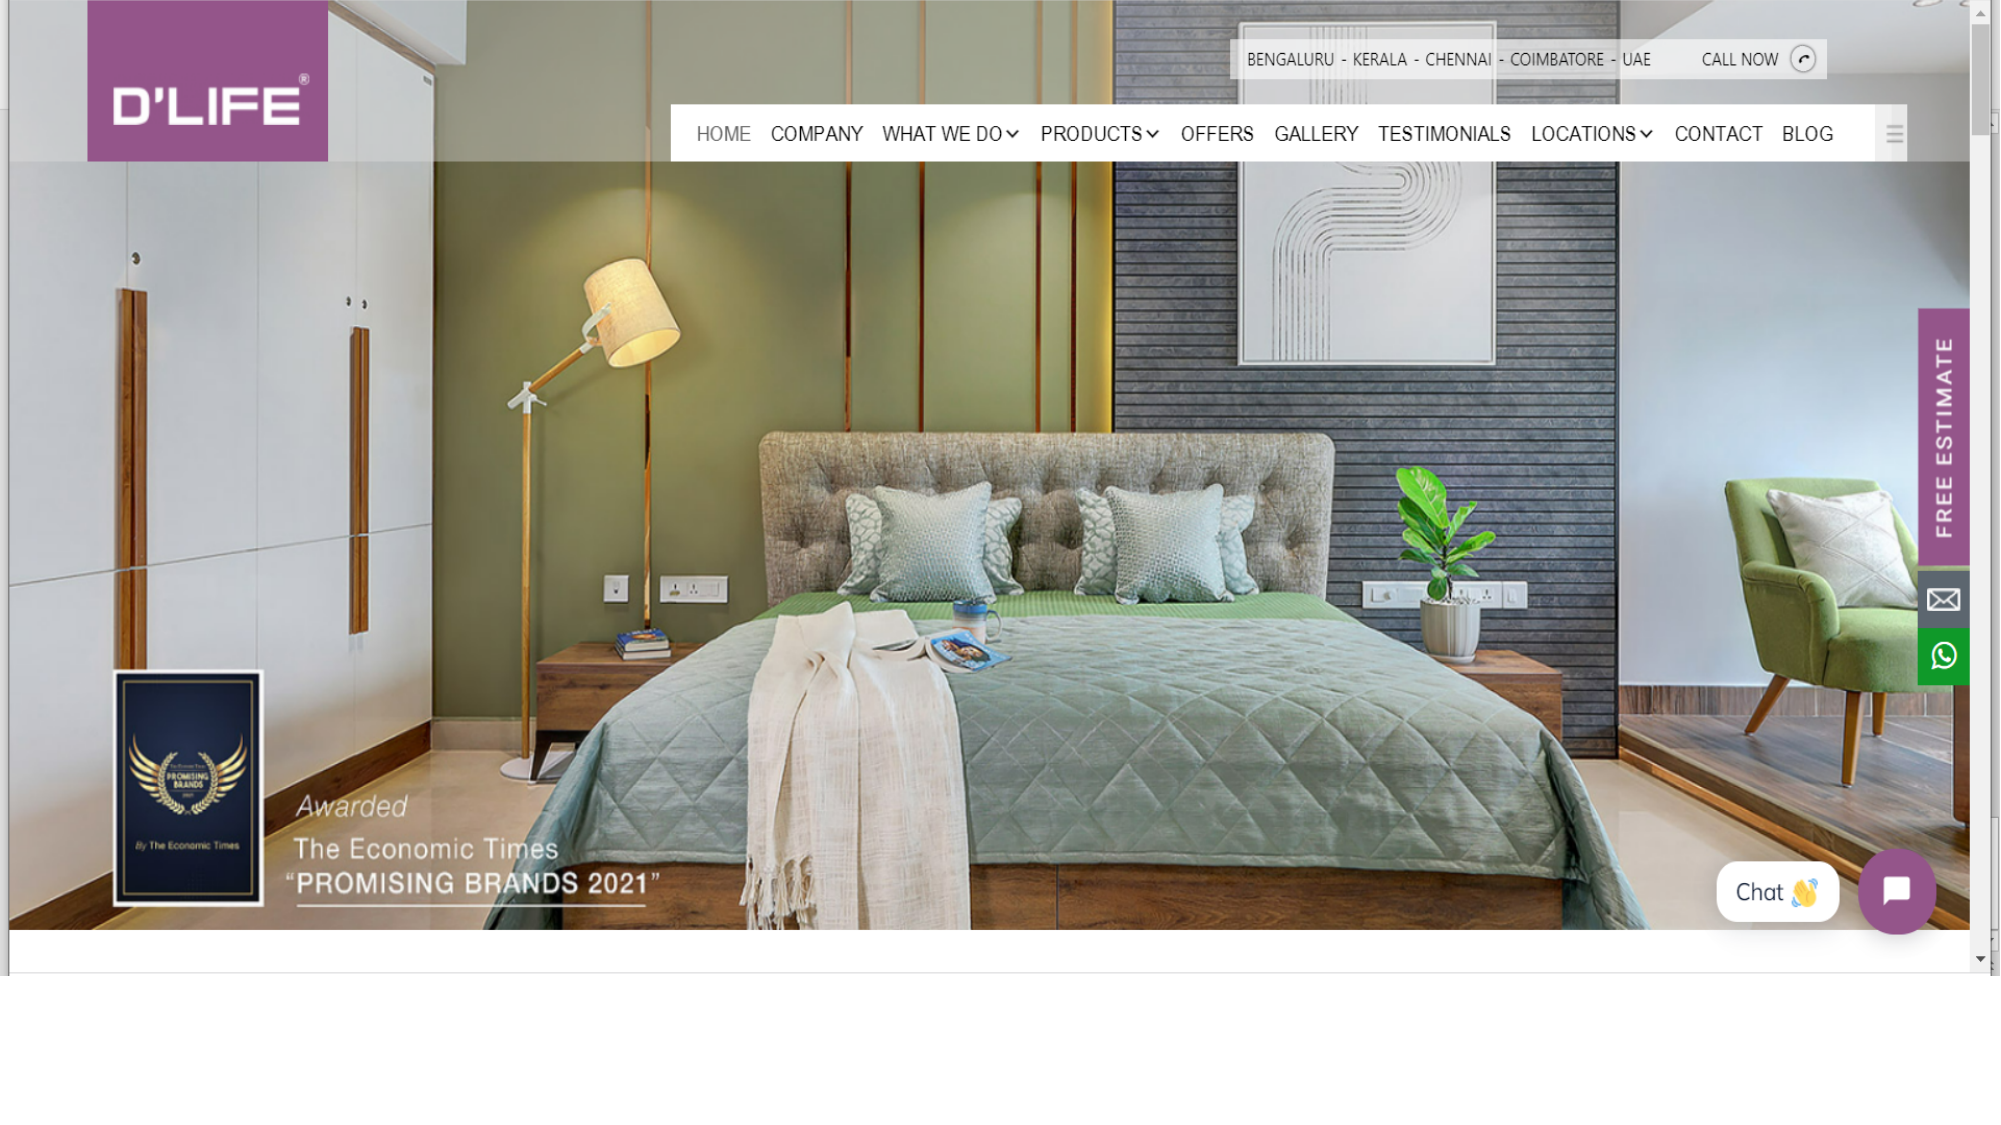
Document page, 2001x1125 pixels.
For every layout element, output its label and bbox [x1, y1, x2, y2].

picture [0, 0, 2000, 976]
